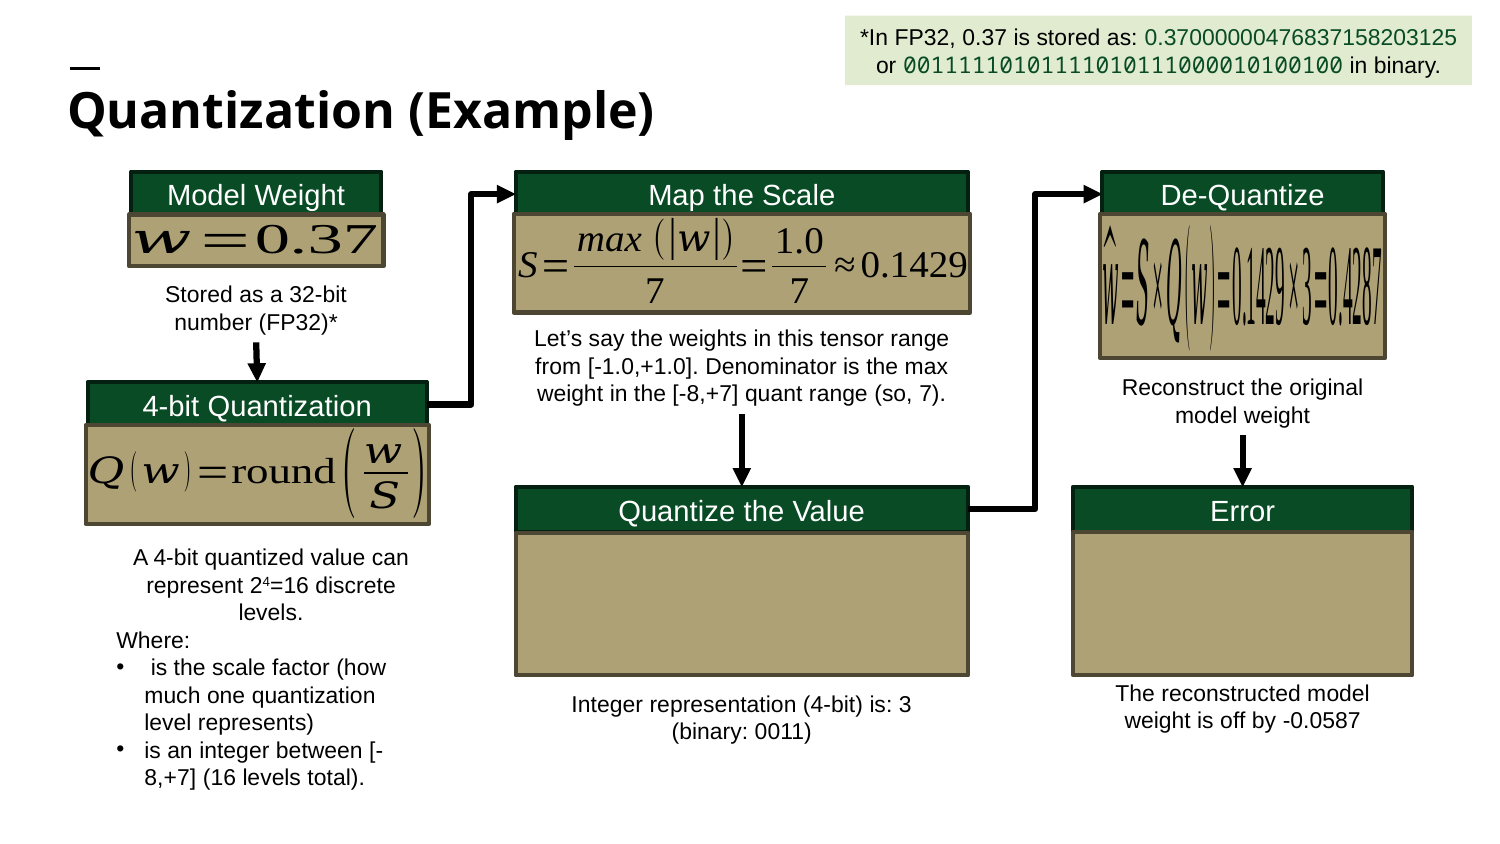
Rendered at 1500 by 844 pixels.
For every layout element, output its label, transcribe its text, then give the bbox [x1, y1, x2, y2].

title Quantization (Example) [52, 29, 805, 154]
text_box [87, 171, 1413, 829]
text_box *In FP32, 0.37 is stored as: 0.37000000476837158203125 or 00111110101111010111000010100100 in binary. [845, 15, 1472, 86]
